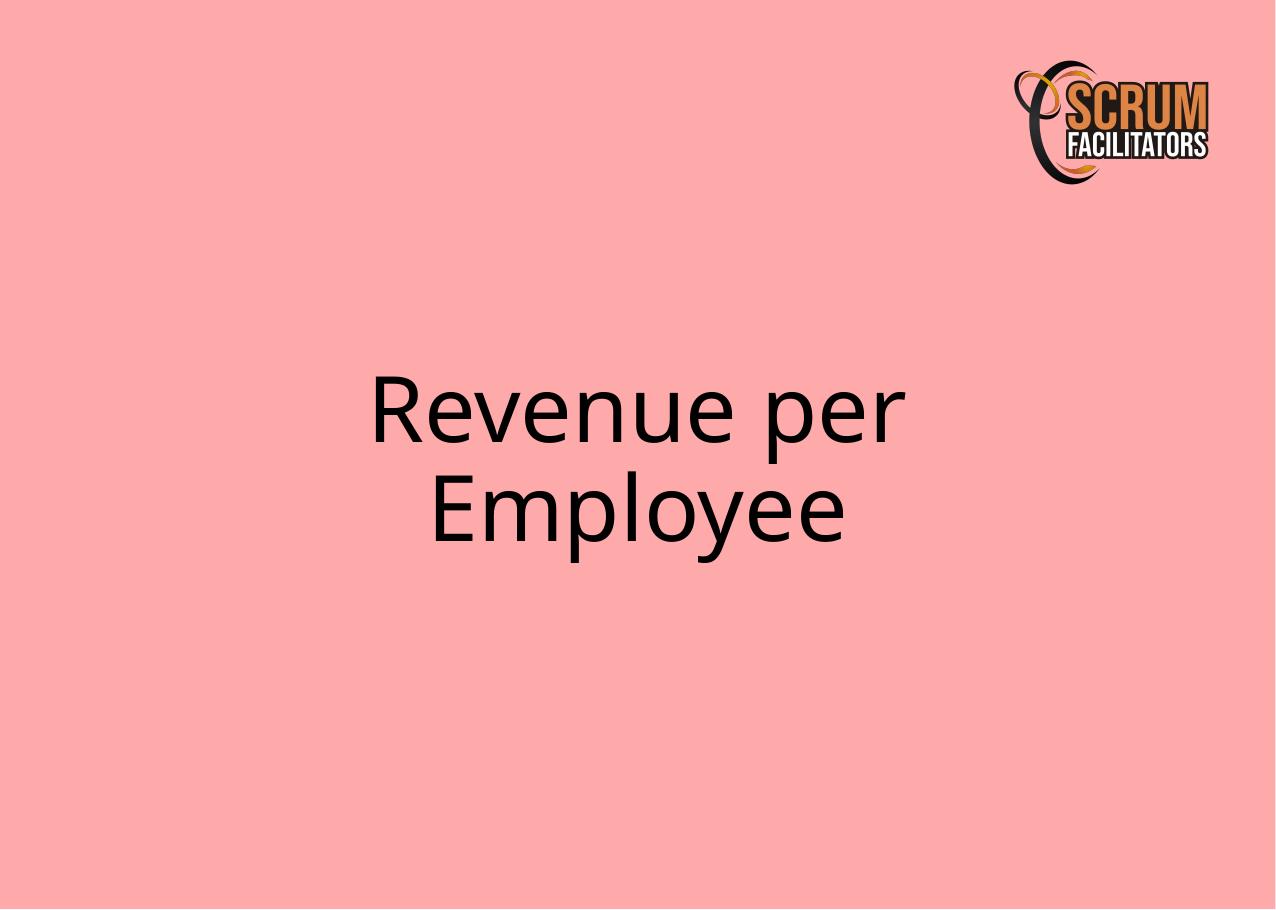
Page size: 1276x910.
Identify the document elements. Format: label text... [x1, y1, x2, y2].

list Revenue per Employee [132, 291, 1143, 618]
picture [1011, 57, 1211, 187]
